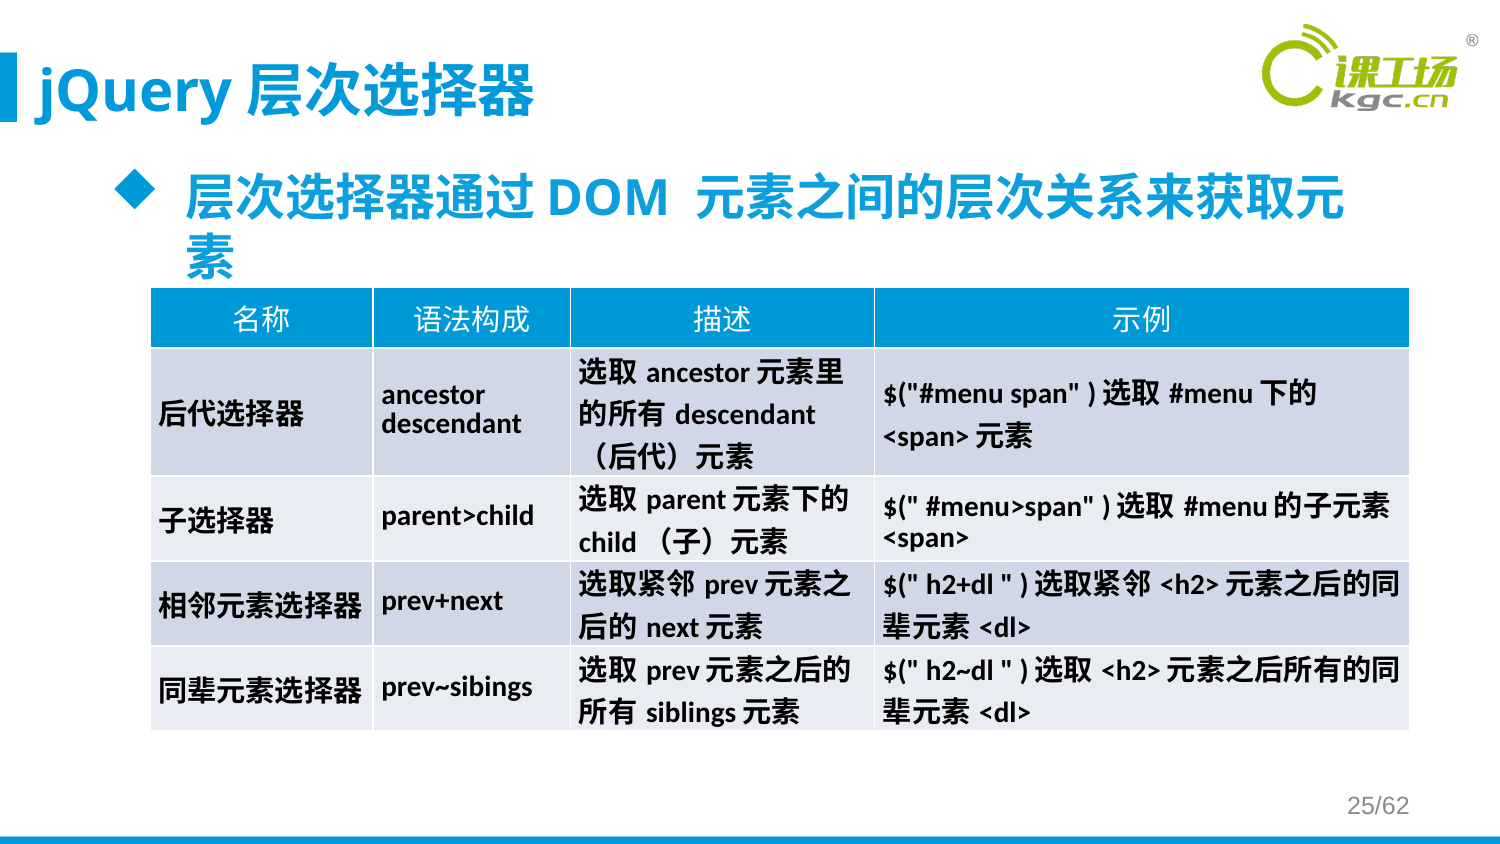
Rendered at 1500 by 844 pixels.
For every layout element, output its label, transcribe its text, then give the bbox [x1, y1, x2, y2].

table_cell 选取prev元素之后的所有siblings元素 [571, 647, 874, 730]
table_cell 相邻元素选择器 [151, 562, 372, 645]
table_cell $(" h2+dl " )选取紧邻<h2>元素之后的同辈元素<dl> [875, 562, 1409, 645]
slide_number 25/62 [1074, 782, 1425, 828]
list 层次选择器通过DOM 元素之间的层次关系来获取元素 [94, 157, 1411, 752]
table_cell 选取ancestor元素里的所有descendant（后代）元素 [571, 349, 874, 475]
title jQuery层次选择器 [37, 33, 1390, 151]
table_cell $(" h2~dl " )选取<h2>元素之后所有的同辈元素<dl> [875, 647, 1409, 730]
table_cell 后代选择器 [151, 349, 372, 475]
table_header 语法构成 [374, 288, 570, 347]
table_cell parent>child [374, 477, 570, 560]
table_cell prev+next [374, 562, 570, 645]
table_cell 选取parent元素下的child（子）元素 [571, 477, 874, 560]
table_header 描述 [571, 288, 874, 347]
table_cell 子选择器 [151, 477, 372, 560]
table_cell $(" #menu>span" )选取#menu的子元素<span> [875, 477, 1409, 560]
picture [0, 0, 1500, 836]
table_cell $("#menu span" )选取#menu下的<span>元素 [875, 349, 1409, 475]
table_cell ancestor descendant [374, 349, 570, 475]
table_cell prev~sibings [374, 647, 570, 730]
table_cell 同辈元素选择器 [151, 647, 372, 730]
table_header 示例 [875, 288, 1409, 347]
table_header 名称 [151, 288, 372, 347]
table_cell 选取紧邻prev元素之后的next元素 [571, 562, 874, 645]
